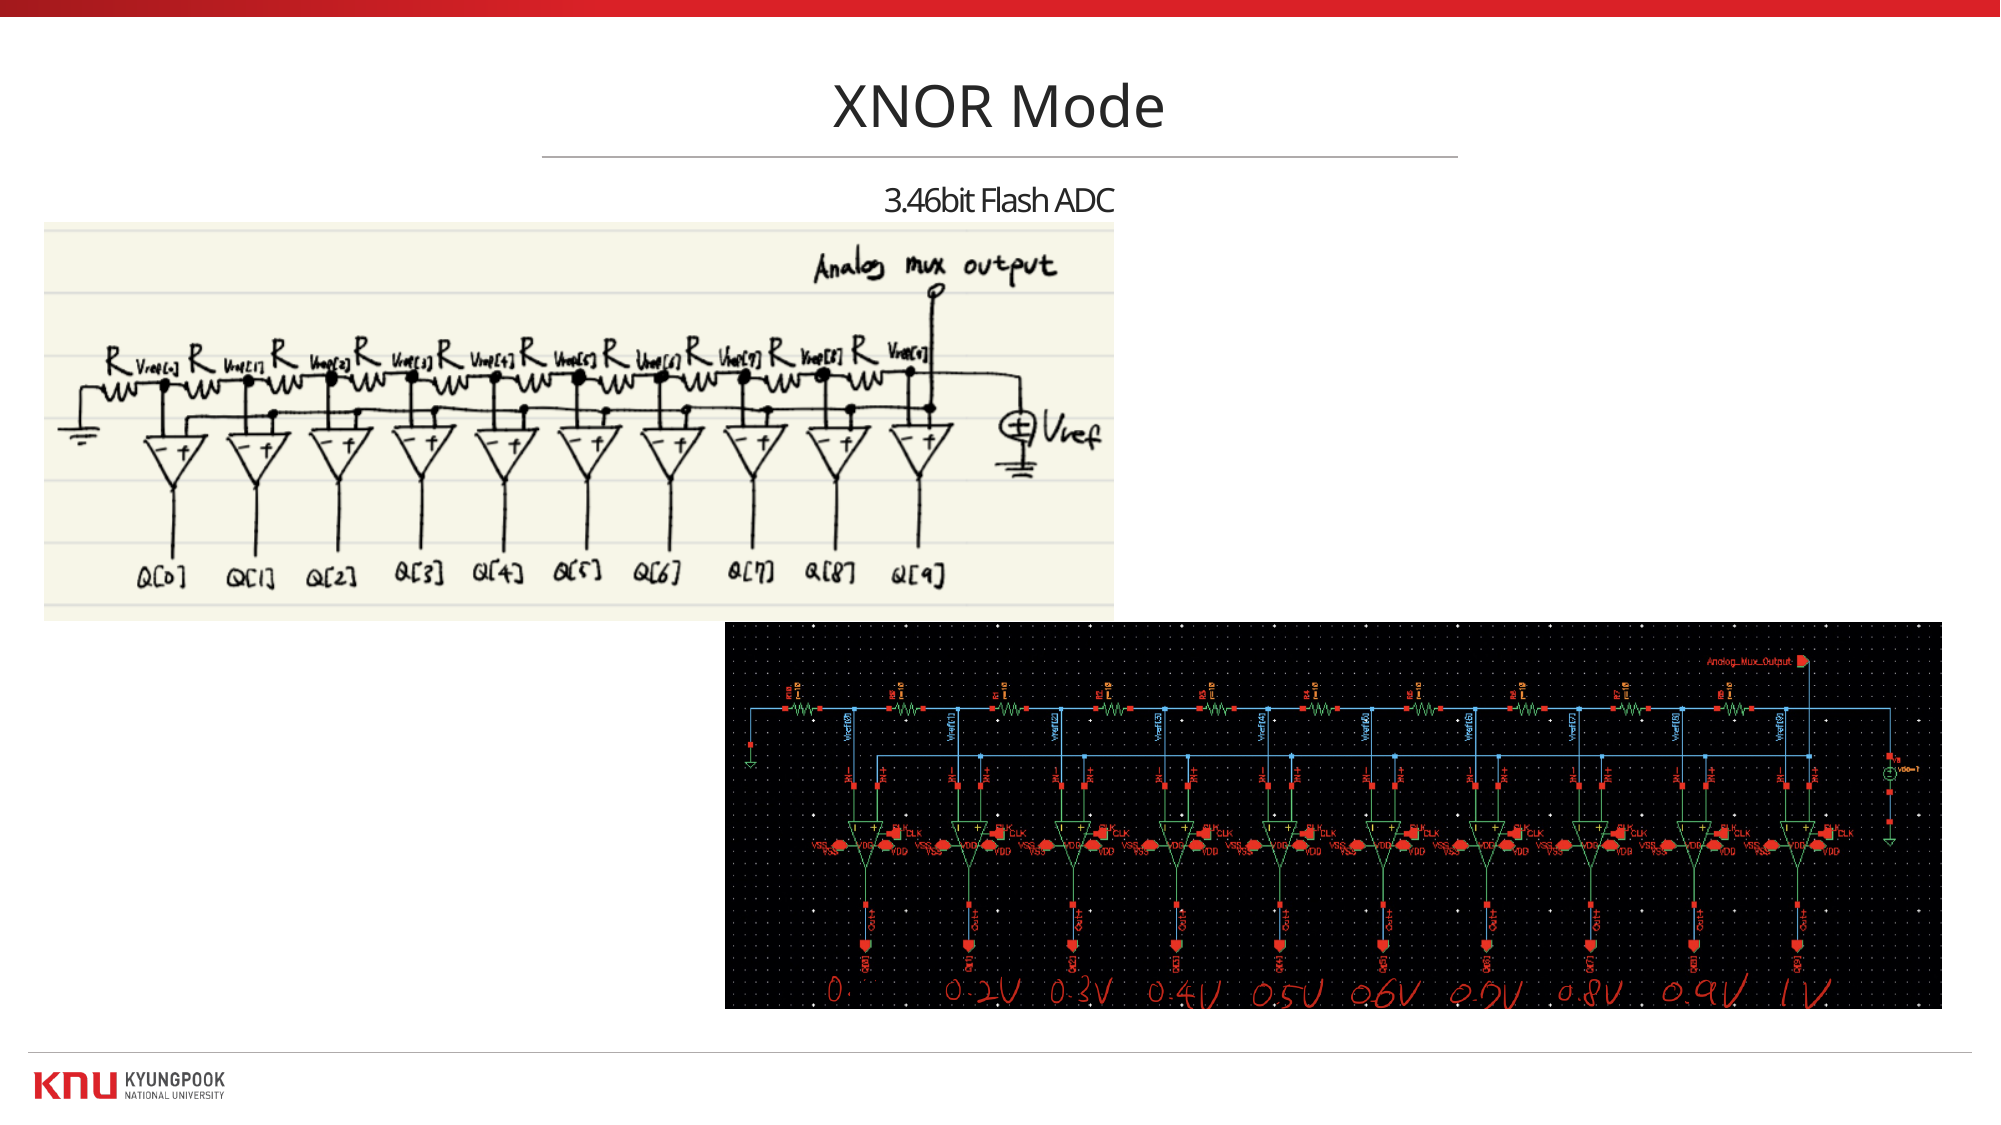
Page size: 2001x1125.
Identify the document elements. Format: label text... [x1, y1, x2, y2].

text_box XNOR Mode [534, 61, 1466, 147]
picture [725, 622, 1942, 1009]
picture [44, 222, 1114, 621]
picture [33, 1072, 225, 1099]
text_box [212, 156, 1788, 228]
